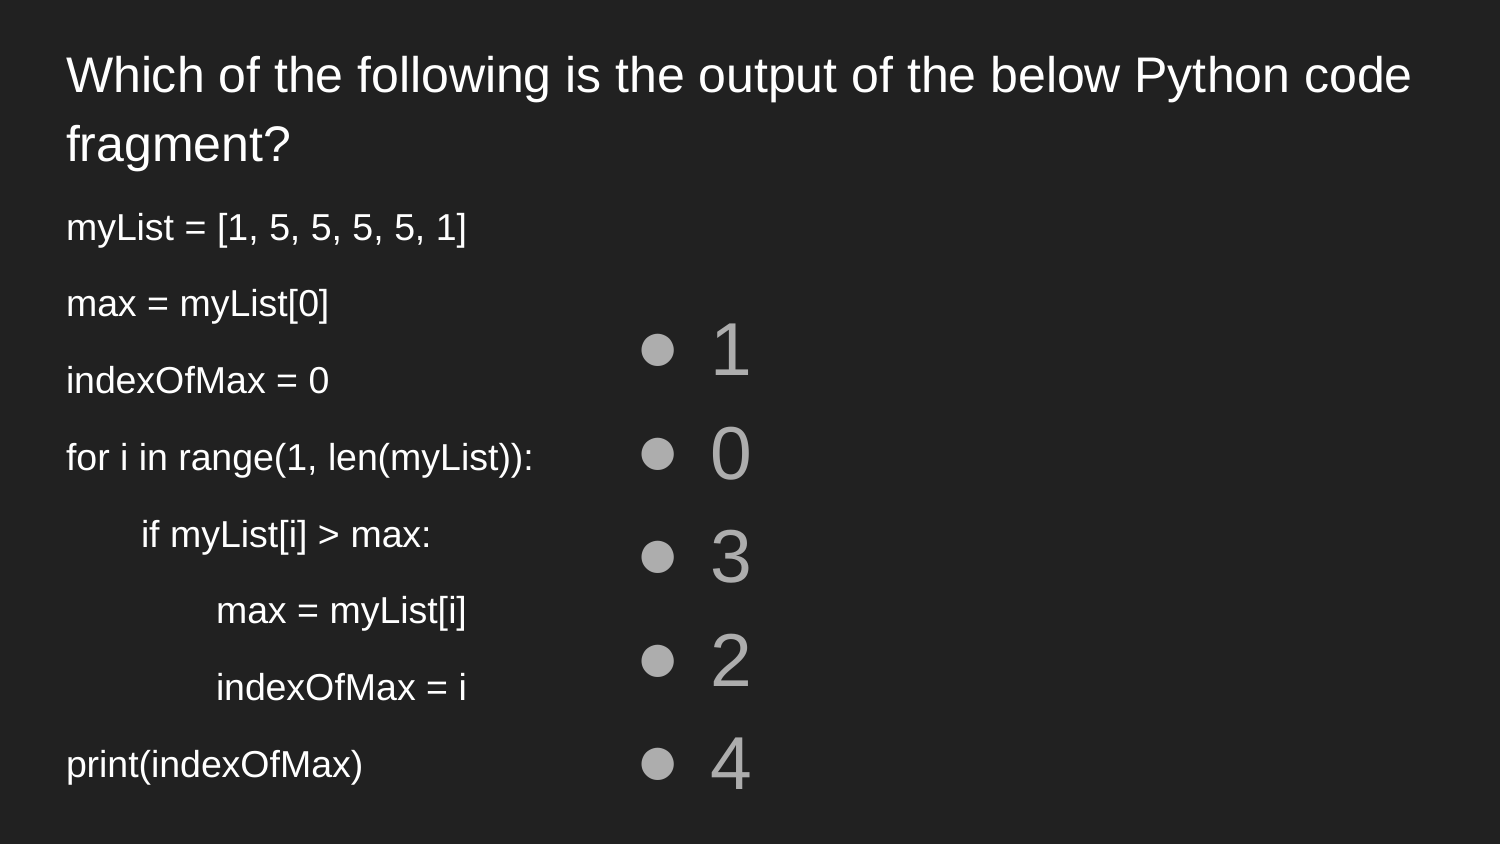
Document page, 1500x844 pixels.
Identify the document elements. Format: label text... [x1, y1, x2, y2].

text_box 1 0 3 2 4 [620, 272, 1432, 793]
title Which of the following is the output of the below Python code fragment? myList = [1, 5, 5, 5, 5, 1] max = myList[0] indexOfMax = 0 for i in range(1, len(myList)): if myList[i] > max: max = myList[i] indexOfMax = i print(indexOfMax) [51, 18, 1449, 827]
